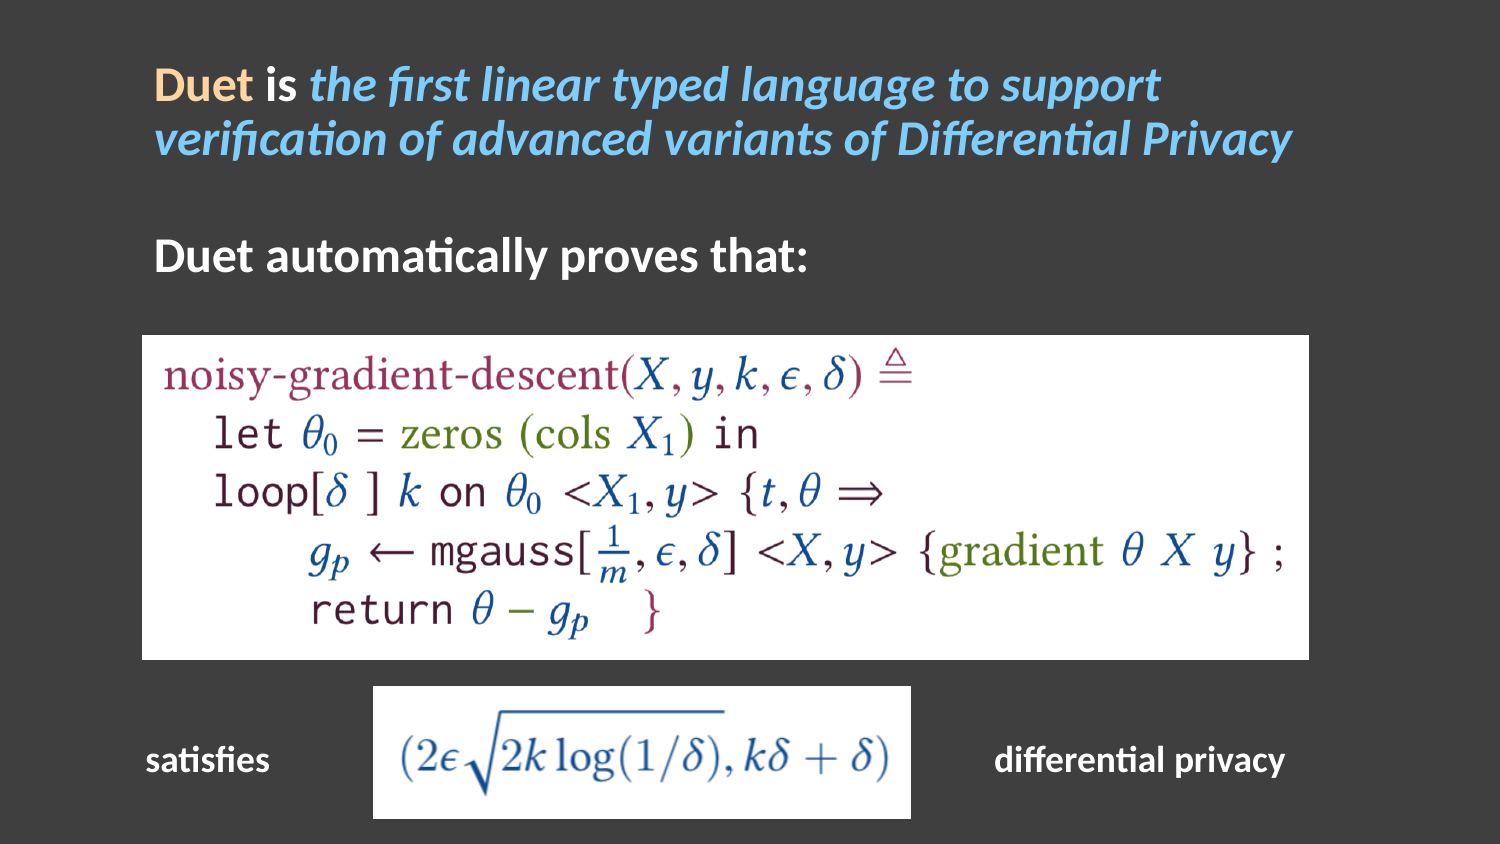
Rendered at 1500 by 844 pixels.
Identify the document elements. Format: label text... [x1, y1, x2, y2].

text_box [142, 335, 1309, 660]
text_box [102, 686, 1348, 820]
title Duet is the first linear typed language to support verification of advanced variants of Differential Privacy [142, 31, 1309, 194]
text_box Duet automatically proves that: [142, 216, 1204, 288]
